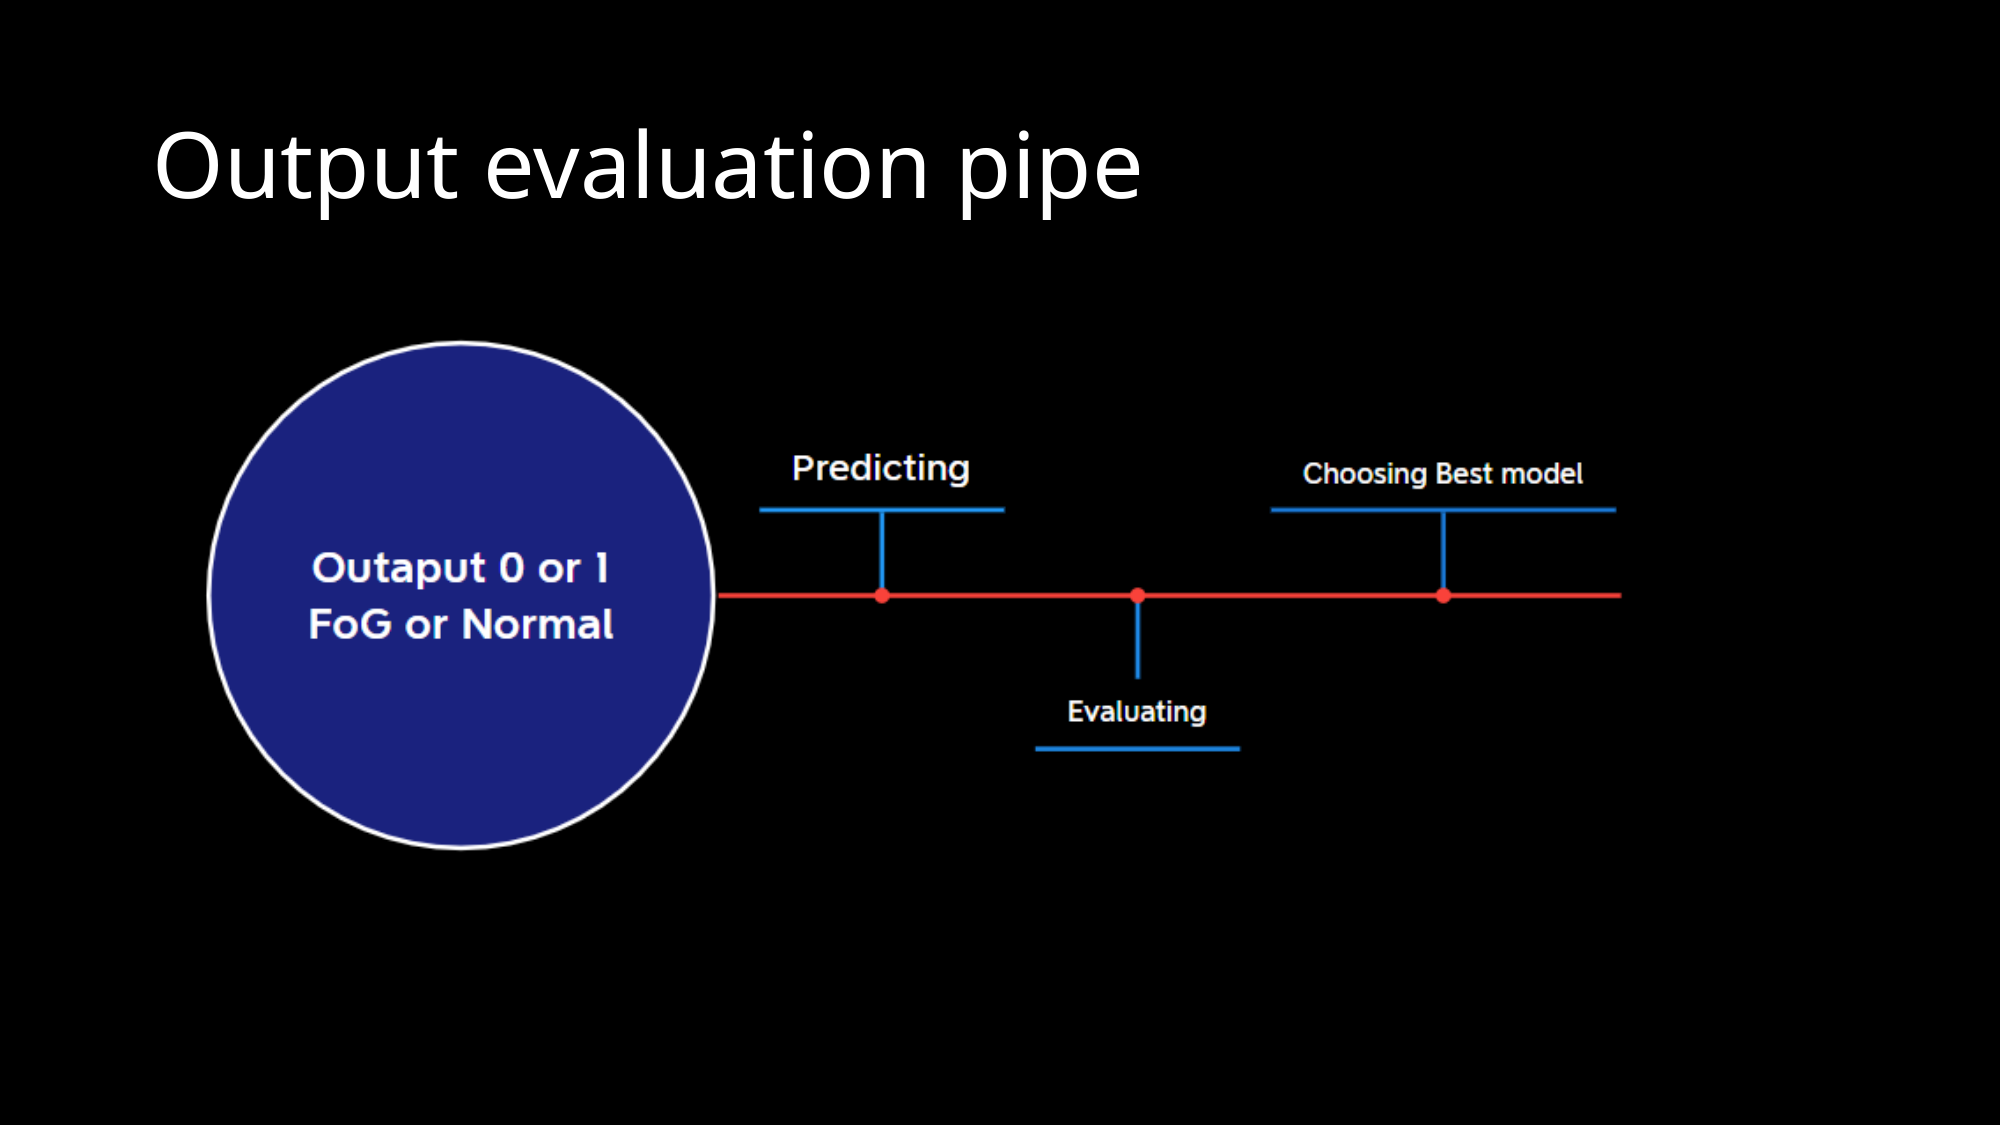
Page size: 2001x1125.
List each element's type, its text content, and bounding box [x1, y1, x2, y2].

picture [191, 299, 1726, 928]
title Output evaluation pipe [137, 59, 1863, 278]
